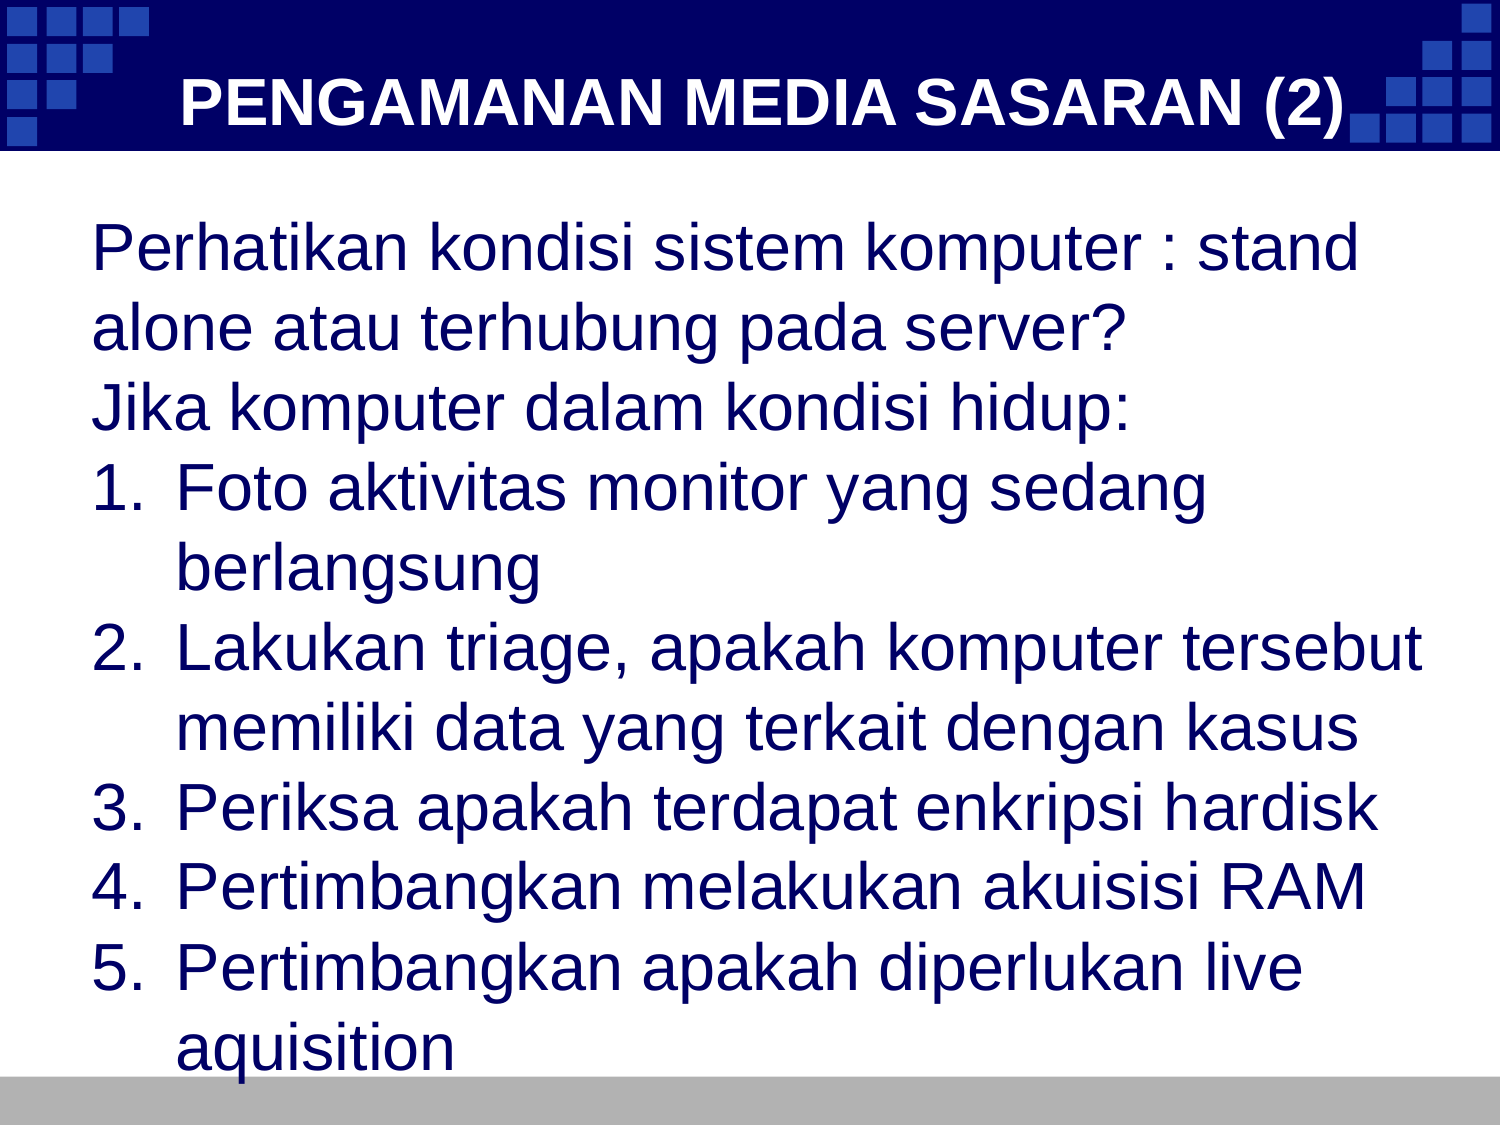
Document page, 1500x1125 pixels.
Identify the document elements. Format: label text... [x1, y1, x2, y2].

text_box Perhatikan kondisi sistem komputer : stand alone atau terhubung pada server? Jika komputer dalam kondisi hidup: Foto aktivitas monitor yang sedang berlangsung Lakukan triage, apakah komputer tersebut memiliki data yang terkait dengan kasus Periksa apakah terdapat enkripsi hardisk Pertimbangkan melakukan akuisisi RAM Pertimbangkan apakah diperlukan live aquisition [76, 196, 1447, 1125]
title PENGAMANAN MEDIA SASARAN (2) [137, 52, 1388, 145]
